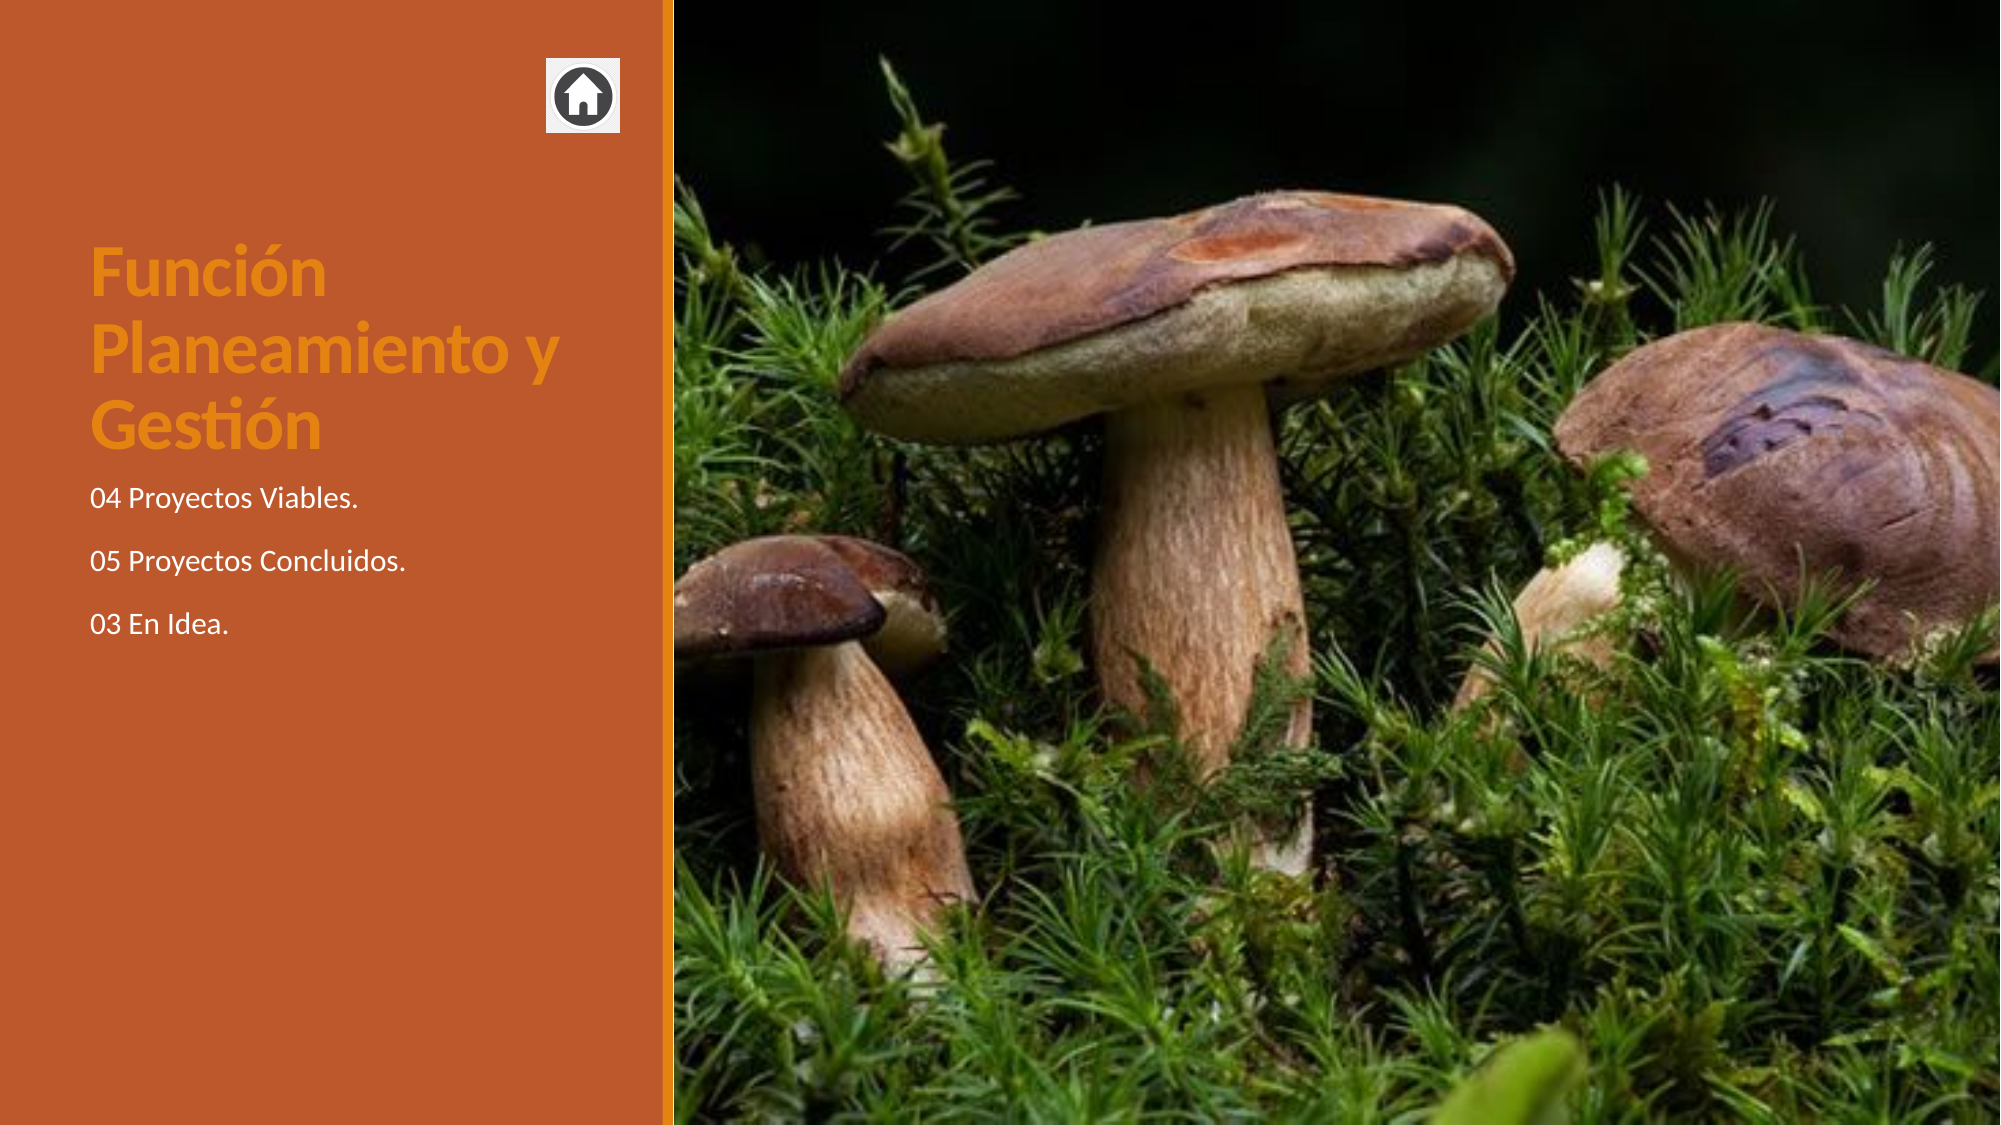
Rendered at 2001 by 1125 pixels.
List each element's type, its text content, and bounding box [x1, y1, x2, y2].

list 04 Proyectos Viables. 05 Proyectos Concluidos. 03 En Idea. [75, 474, 600, 1029]
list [673, 0, 2000, 1125]
picture [545, 58, 621, 133]
title Función Planeamiento y Gestión [75, 97, 600, 473]
